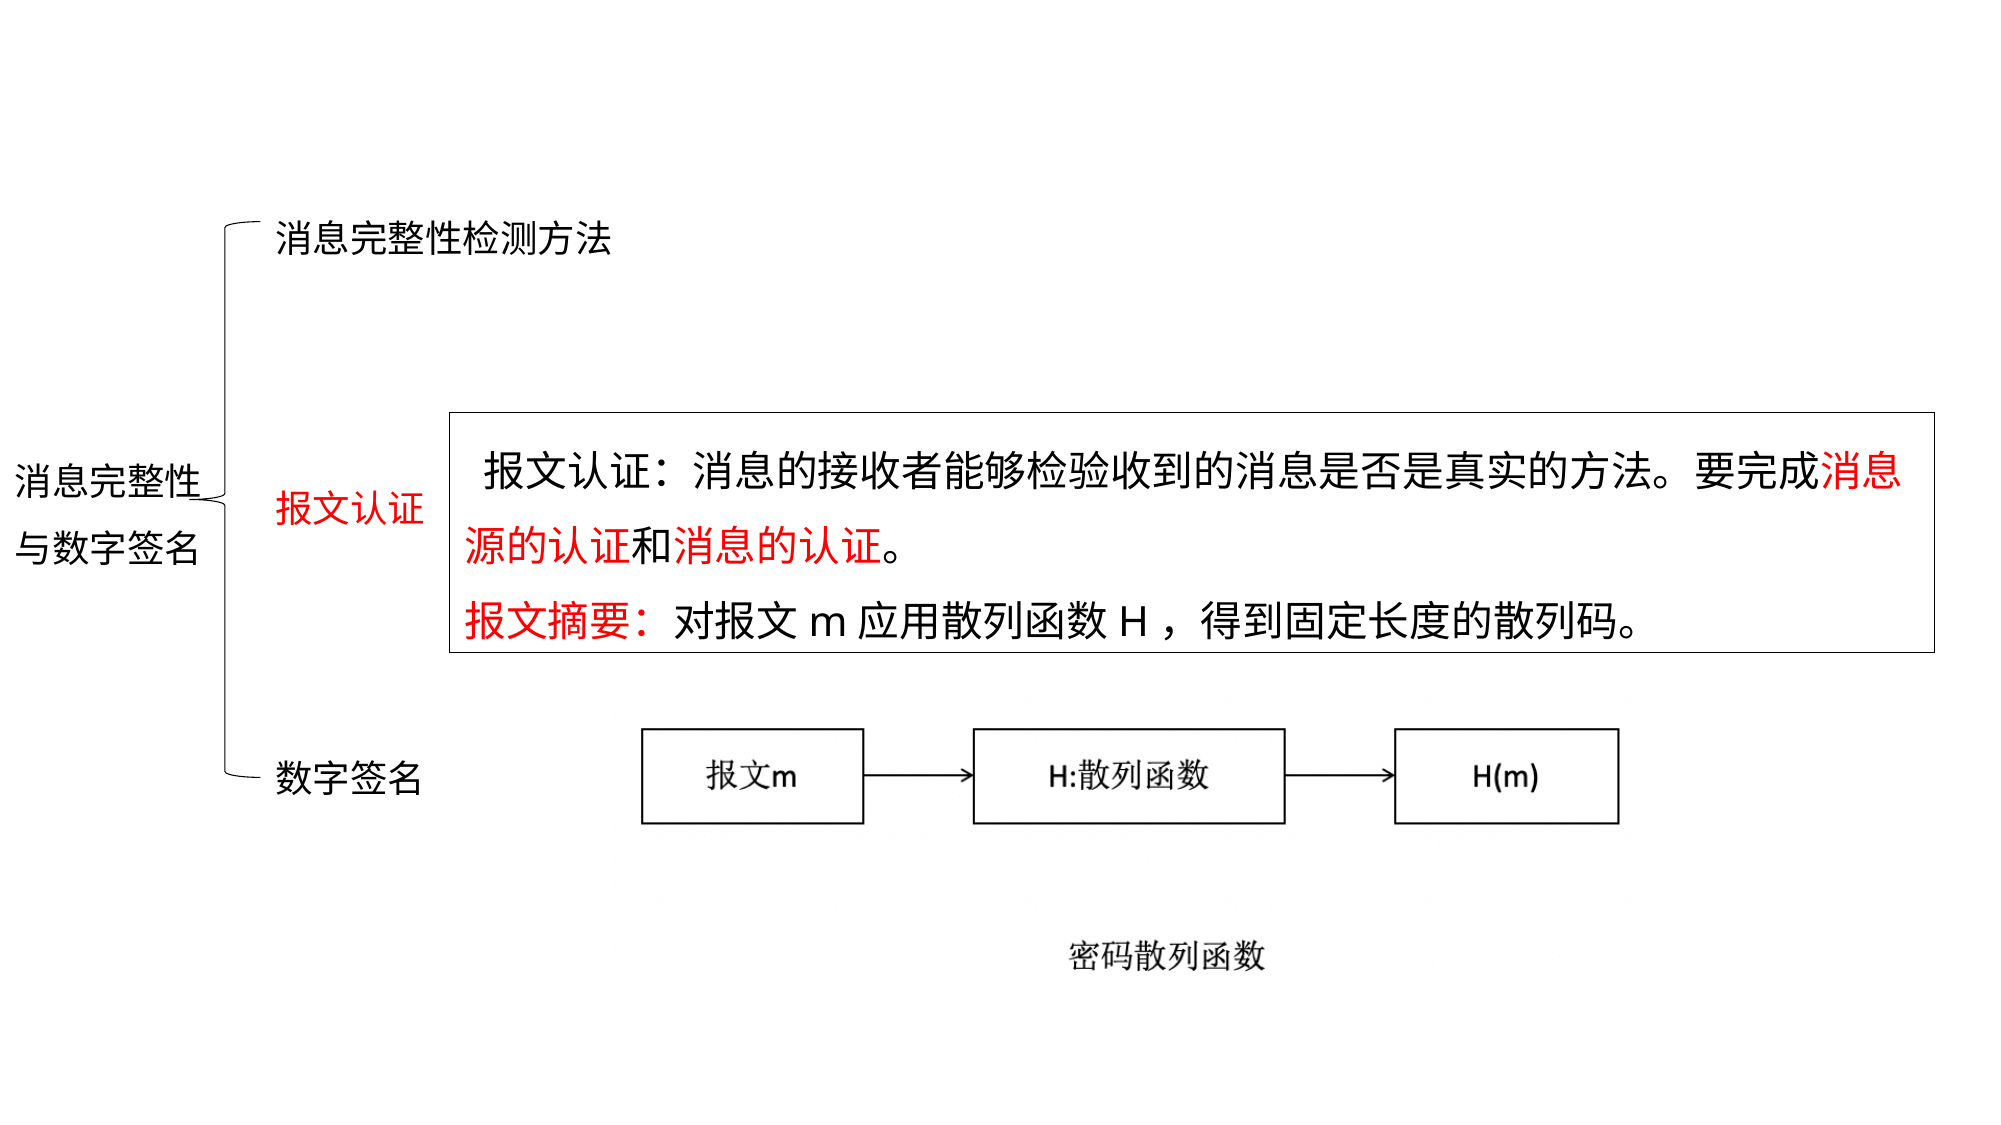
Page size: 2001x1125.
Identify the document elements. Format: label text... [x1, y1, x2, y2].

text_box [224, 578, 261, 778]
text_box 报文认证：消息的接收者能够检验收到的消息是否是真实的方法。要完成消息源的认证和消息的认证。 报文摘要：对报文m应用散列函数H，得到固定长度的散列码。 [449, 412, 1935, 653]
text_box [224, 221, 261, 427]
text_box 消息完整性检测方法 报文认证 数字签名 [260, 185, 1004, 808]
text_box 消息完整性 与数字签名 [0, 427, 287, 578]
picture [613, 678, 1656, 994]
